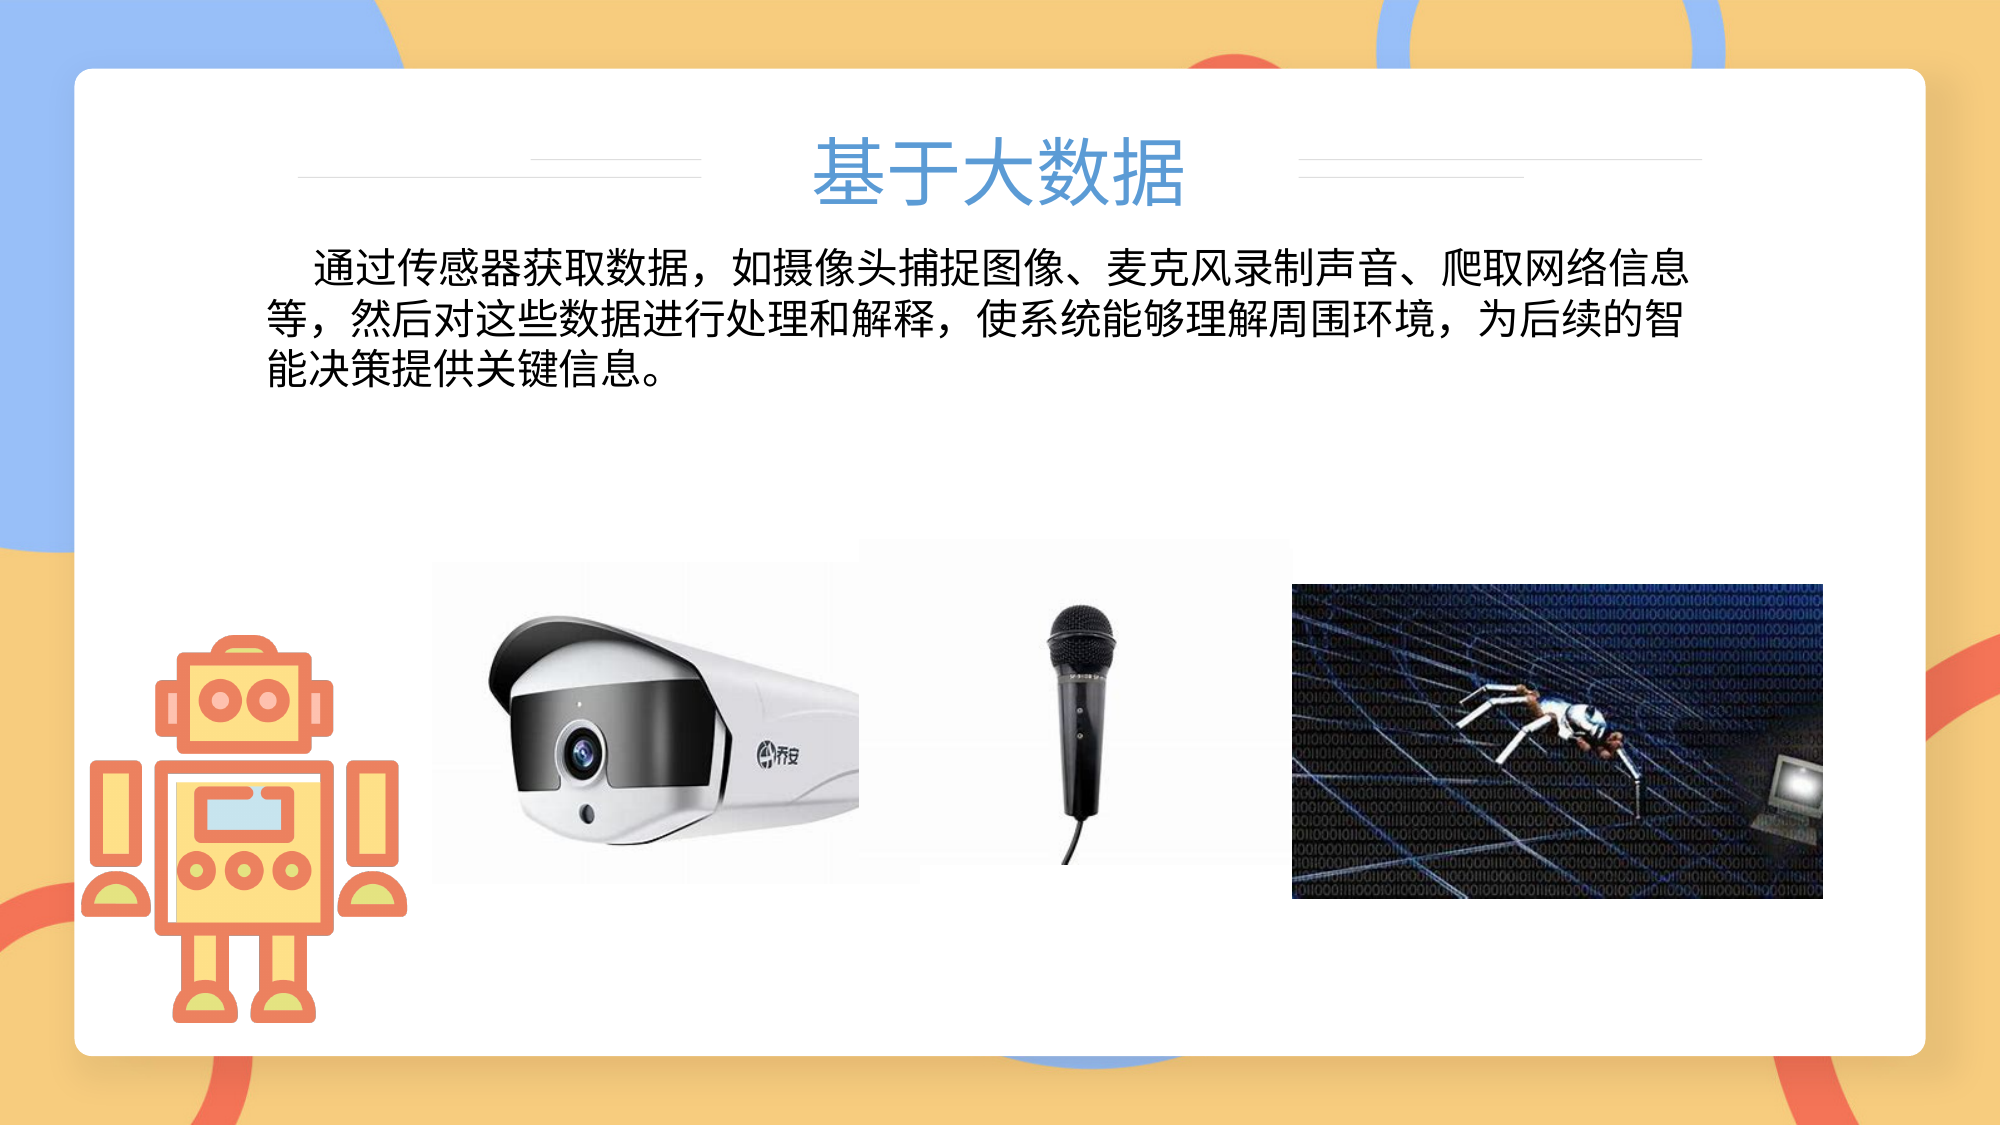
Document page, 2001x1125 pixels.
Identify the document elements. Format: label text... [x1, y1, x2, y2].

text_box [297, 159, 1702, 178]
text_box 基于大数据 [613, 117, 1384, 159]
text_box 通过传感器获取数据，如摄像头捕捉图像、麦克风录制声音、爬取网络信息等，然后对这些数据进行处理和解释，使系统能够理解周围环境，为后续的智能决策提供关键信息。 [251, 234, 1735, 400]
text_box 基于大数据 [613, 178, 1384, 223]
picture [0, 0, 2000, 1125]
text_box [432, 539, 1823, 899]
